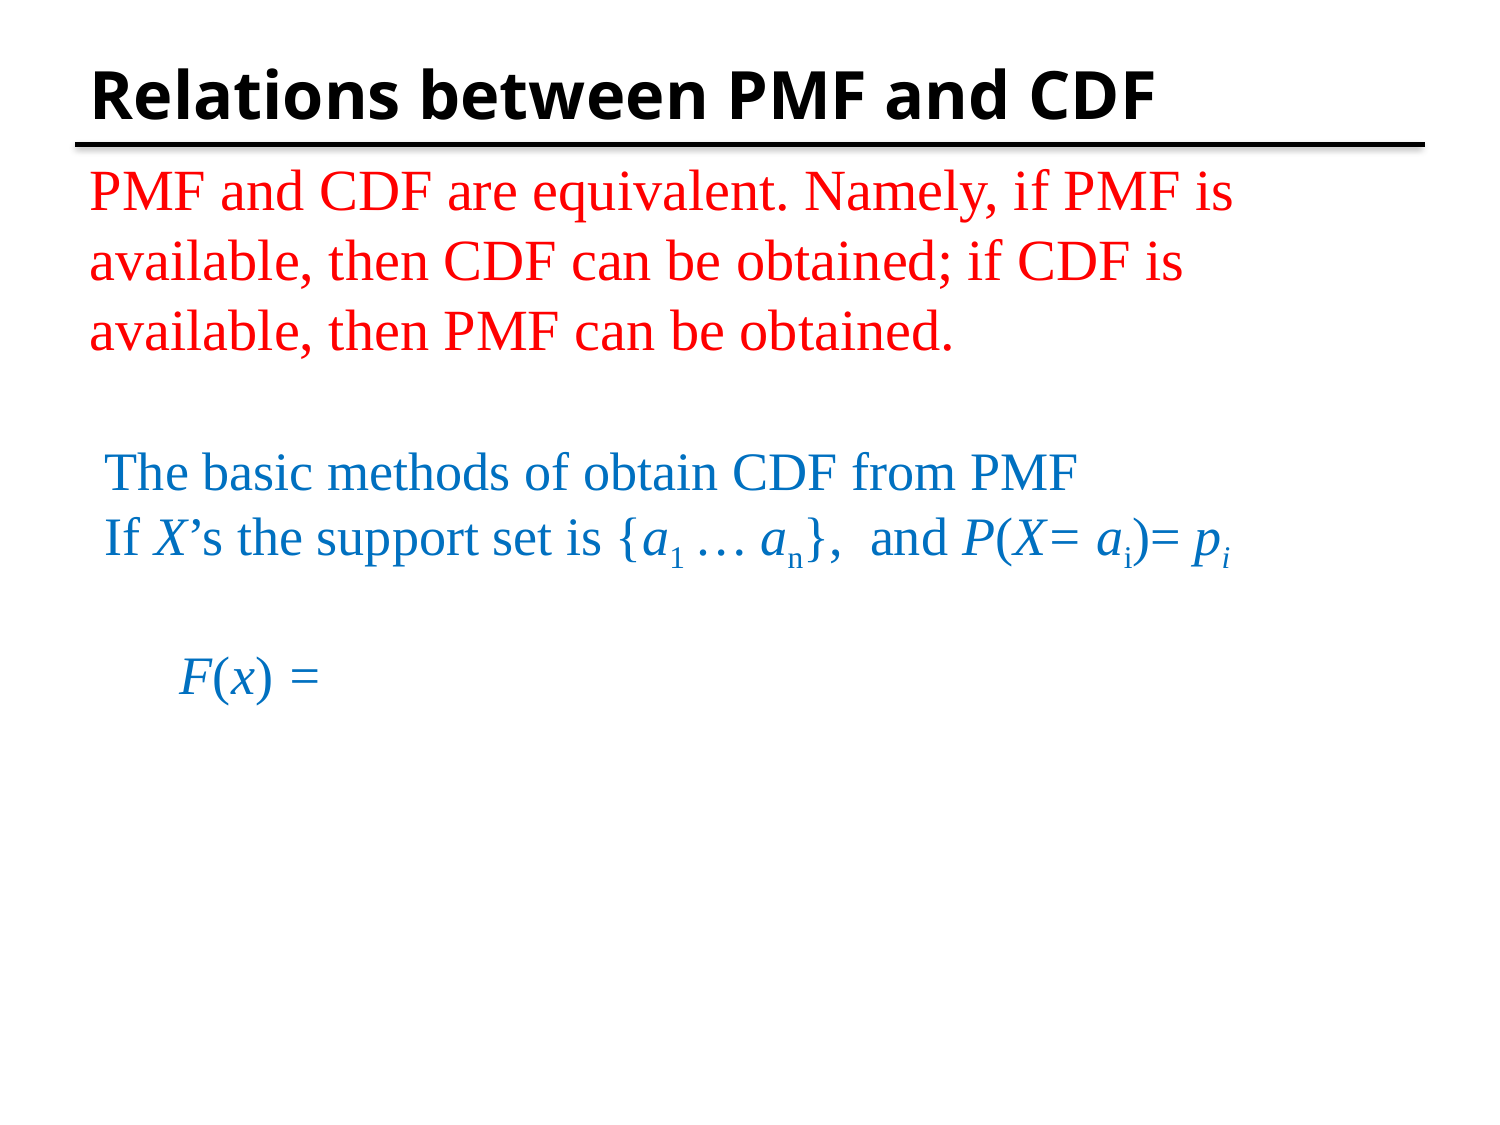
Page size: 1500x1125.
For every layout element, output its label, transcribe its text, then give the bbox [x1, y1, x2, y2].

list PMF and CDF are equivalent. Namely, if PMF is available, then CDF can be obtained; if CDF is available, then PMF can be obtained. [75, 144, 1425, 362]
title Relations between PMF and CDF [75, 45, 1425, 144]
